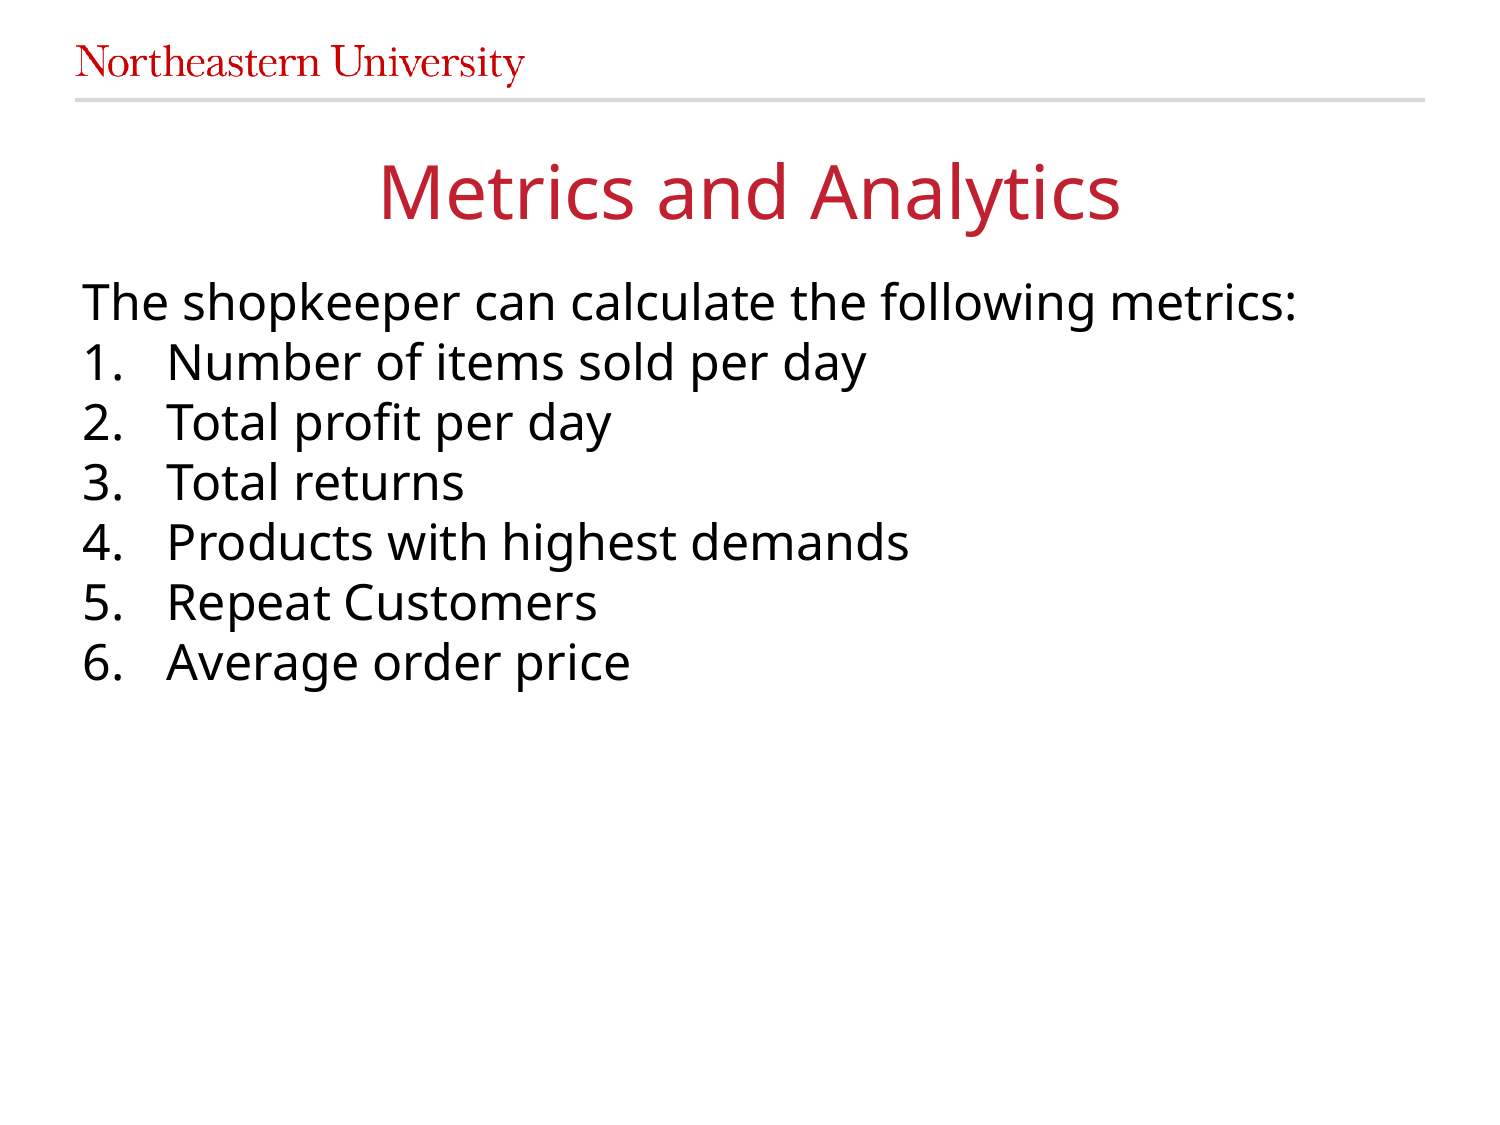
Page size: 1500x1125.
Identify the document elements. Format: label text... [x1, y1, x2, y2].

list The shopkeeper can calculate the following metrics: Number of items sold per day Total profit per day Total returns Products with highest demands Repeat Customers Average order price [74, 263, 1426, 1088]
picture [75, 44, 525, 88]
title Metrics and Analytics [74, 136, 1426, 263]
